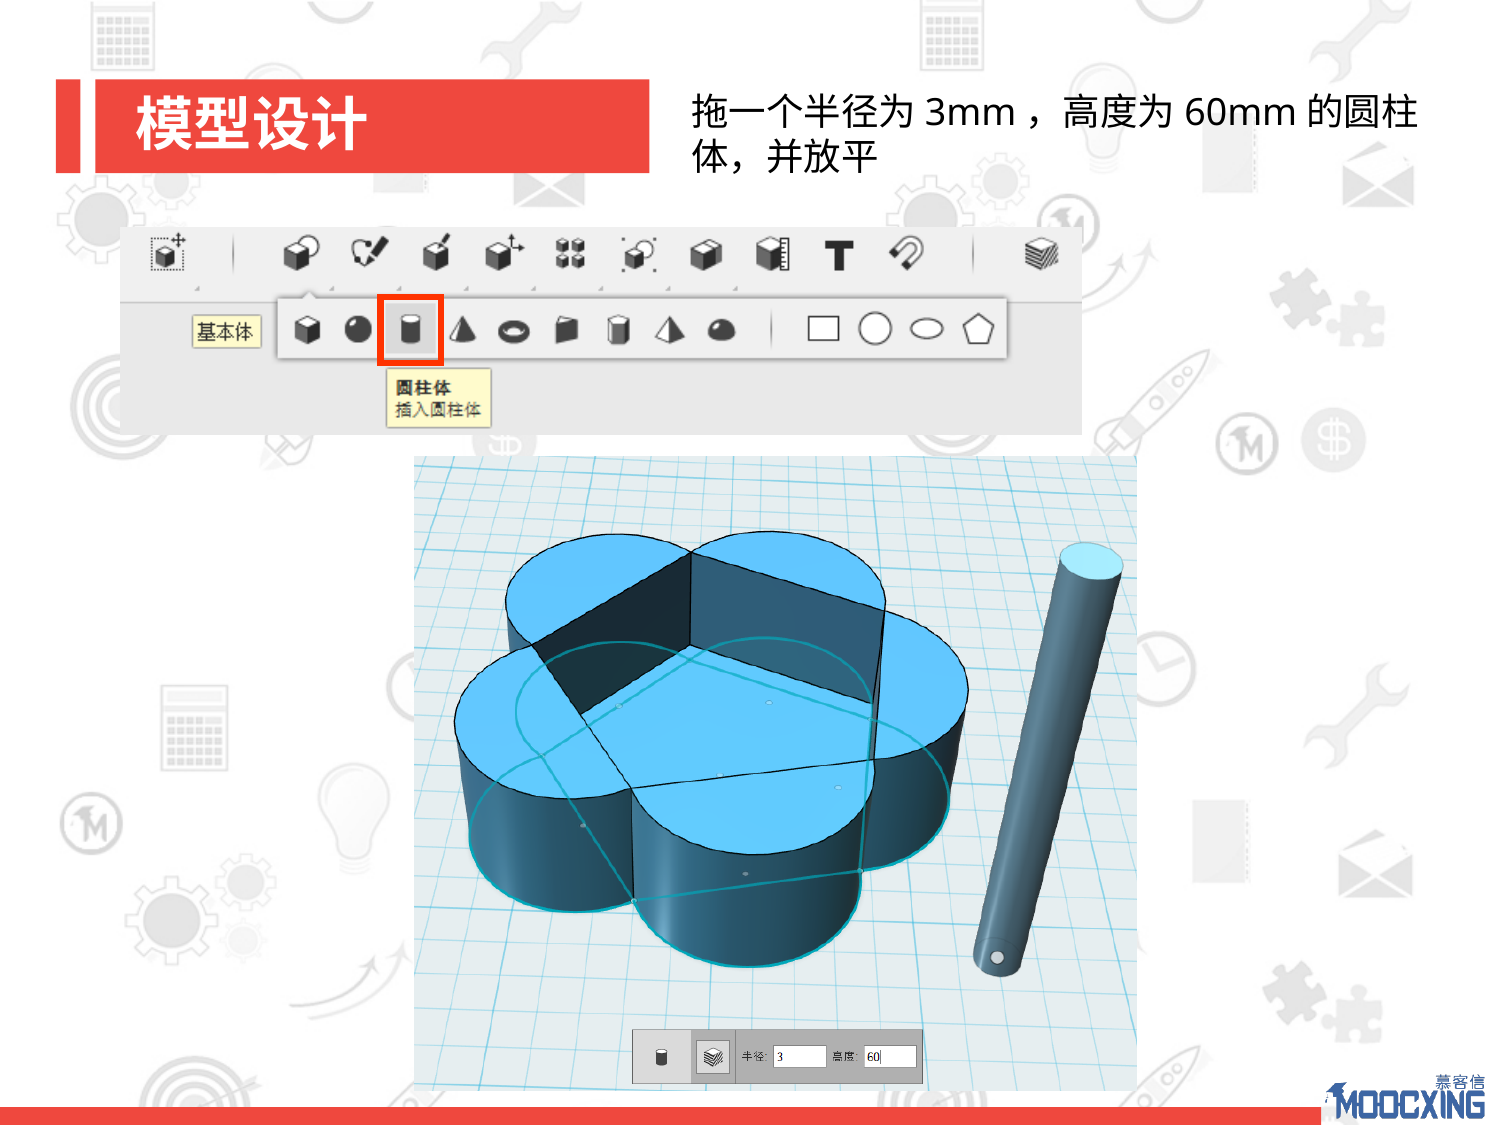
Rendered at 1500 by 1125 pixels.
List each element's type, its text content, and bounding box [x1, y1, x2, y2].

title 模型设计 [120, 80, 676, 174]
text_box 拖一个半径为3mm，高度为60mm的圆柱体，并放平 [676, 80, 1450, 186]
picture [0, 0, 1500, 1125]
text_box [120, 227, 1082, 435]
